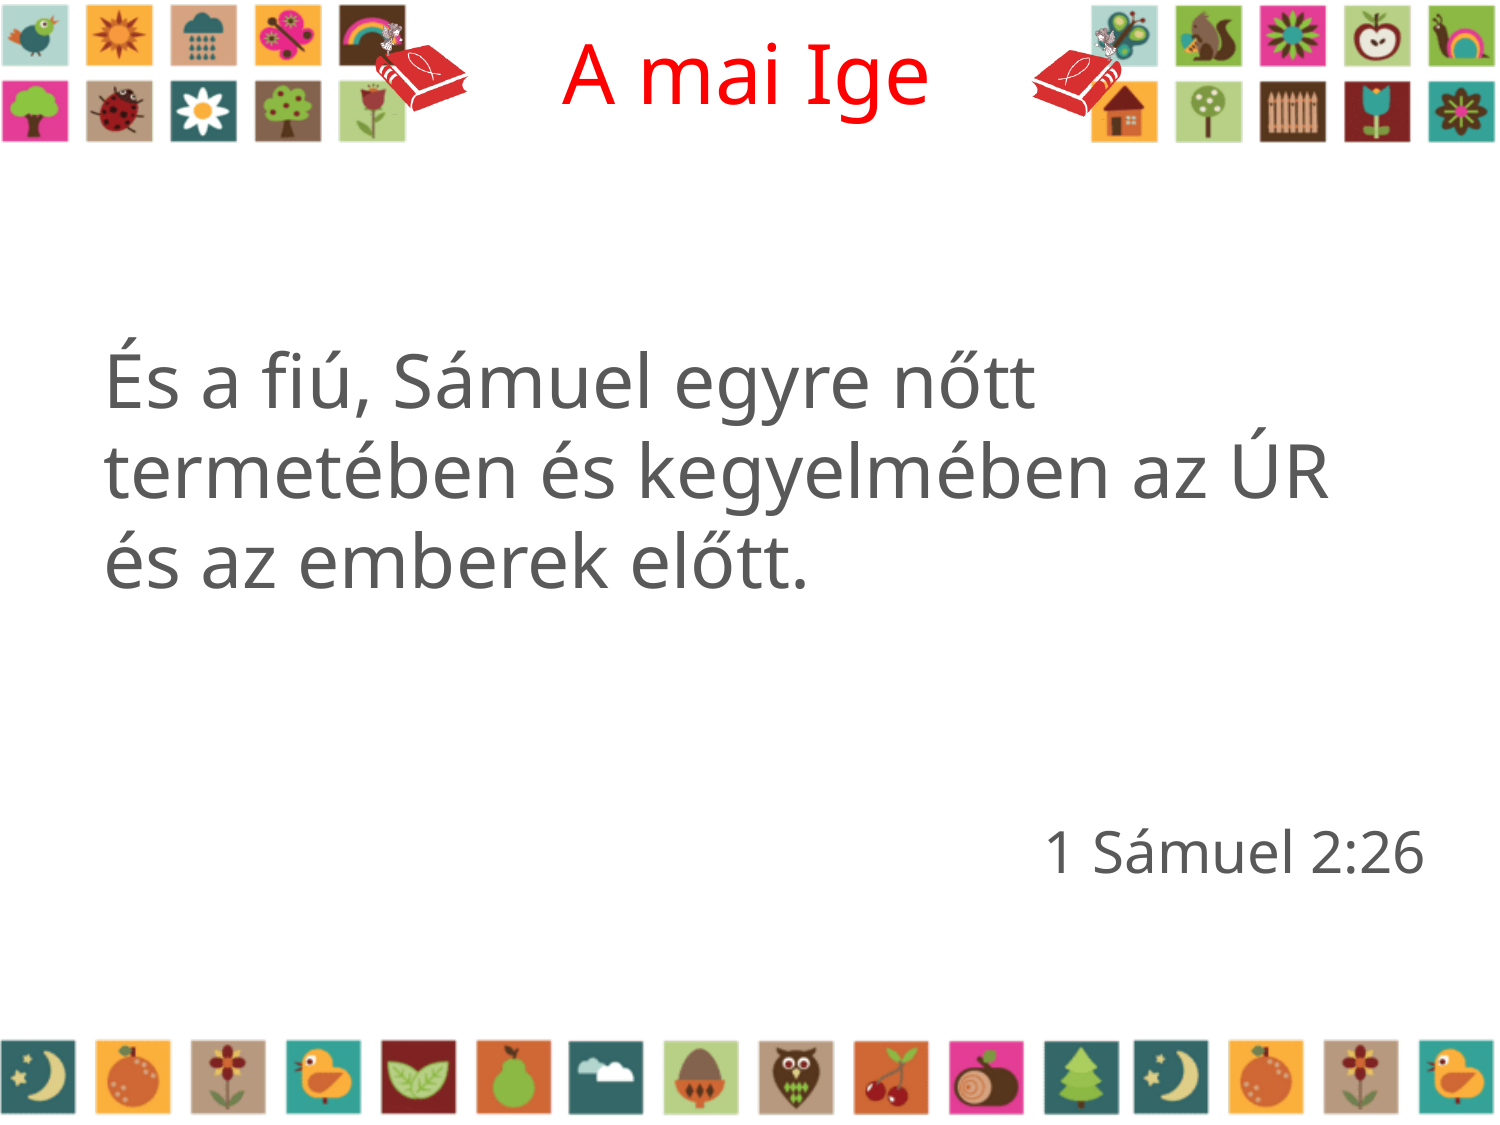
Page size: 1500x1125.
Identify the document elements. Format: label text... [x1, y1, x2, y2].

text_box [0, 1028, 1500, 1118]
text_box És a fiú, Sámuel egyre nőtt termetében és kegyelmében az ÚR és az emberek előtt. [88, 326, 1436, 611]
picture [0, 3, 501, 150]
text_box A mai Ige [425, 13, 1077, 129]
text_box 1 Sámuel 2:26 [808, 807, 1441, 893]
picture [999, 3, 1500, 150]
